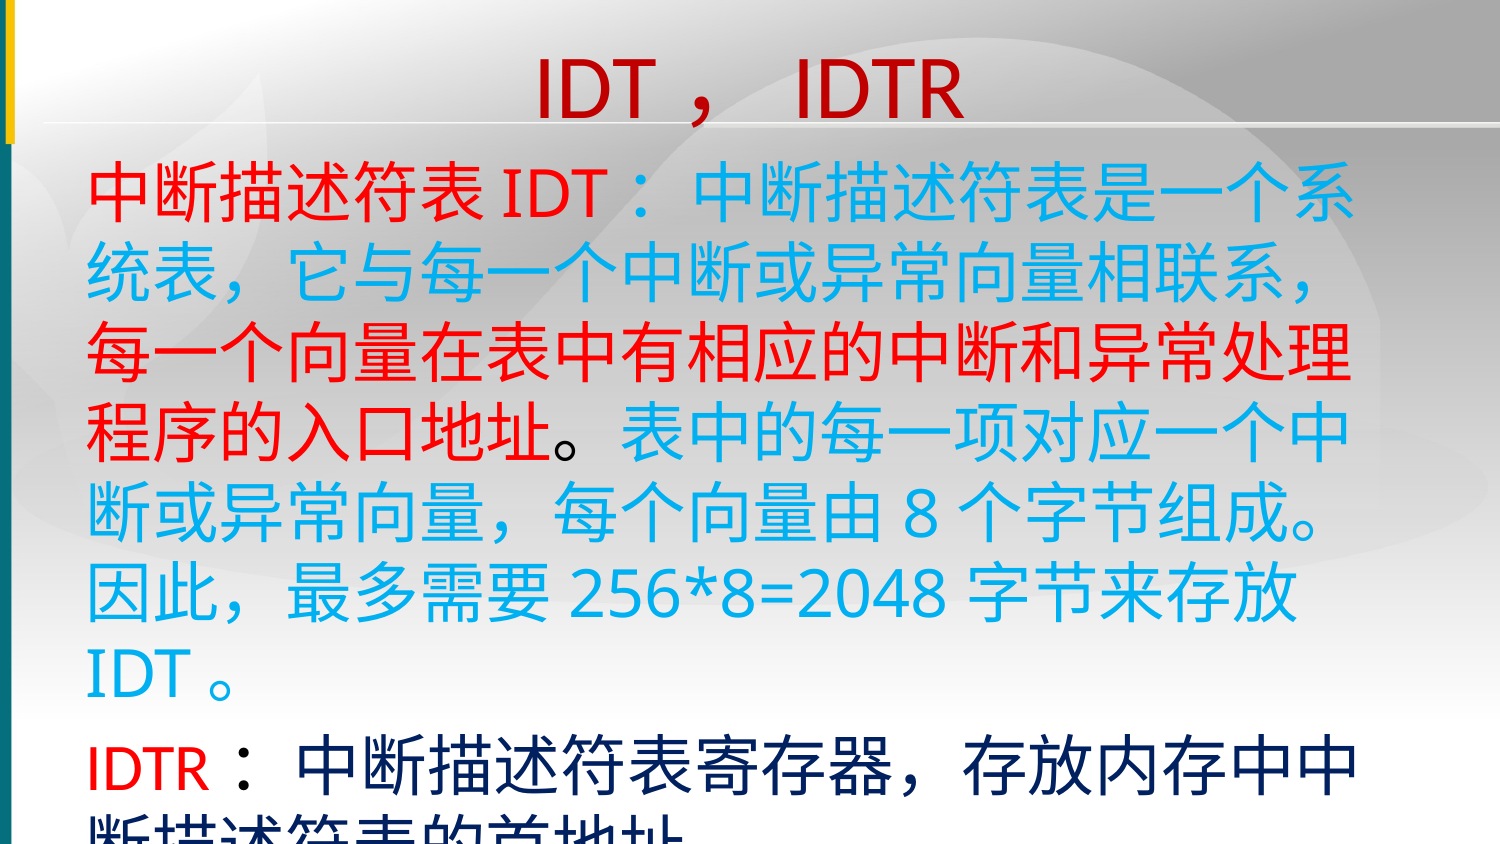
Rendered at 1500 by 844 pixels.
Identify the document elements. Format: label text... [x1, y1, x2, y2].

picture [0, 0, 1500, 844]
title IDT，IDTR [75, 19, 1425, 161]
list 中断描述符表IDT：中断描述符表是一个系统表，它与每一个中断或异常向量相联系，每一个向量在表中有相应的中断和异常处理程序的入口地址。表中的每一项对应一个中断或异常向量，每个向量由8个字节组成。因此，最多需要256*8=2048字节来存放IDT。 IDTR：中断描述符表寄存器，存放内存中中断描述符表的首地址。 [70, 143, 1421, 844]
